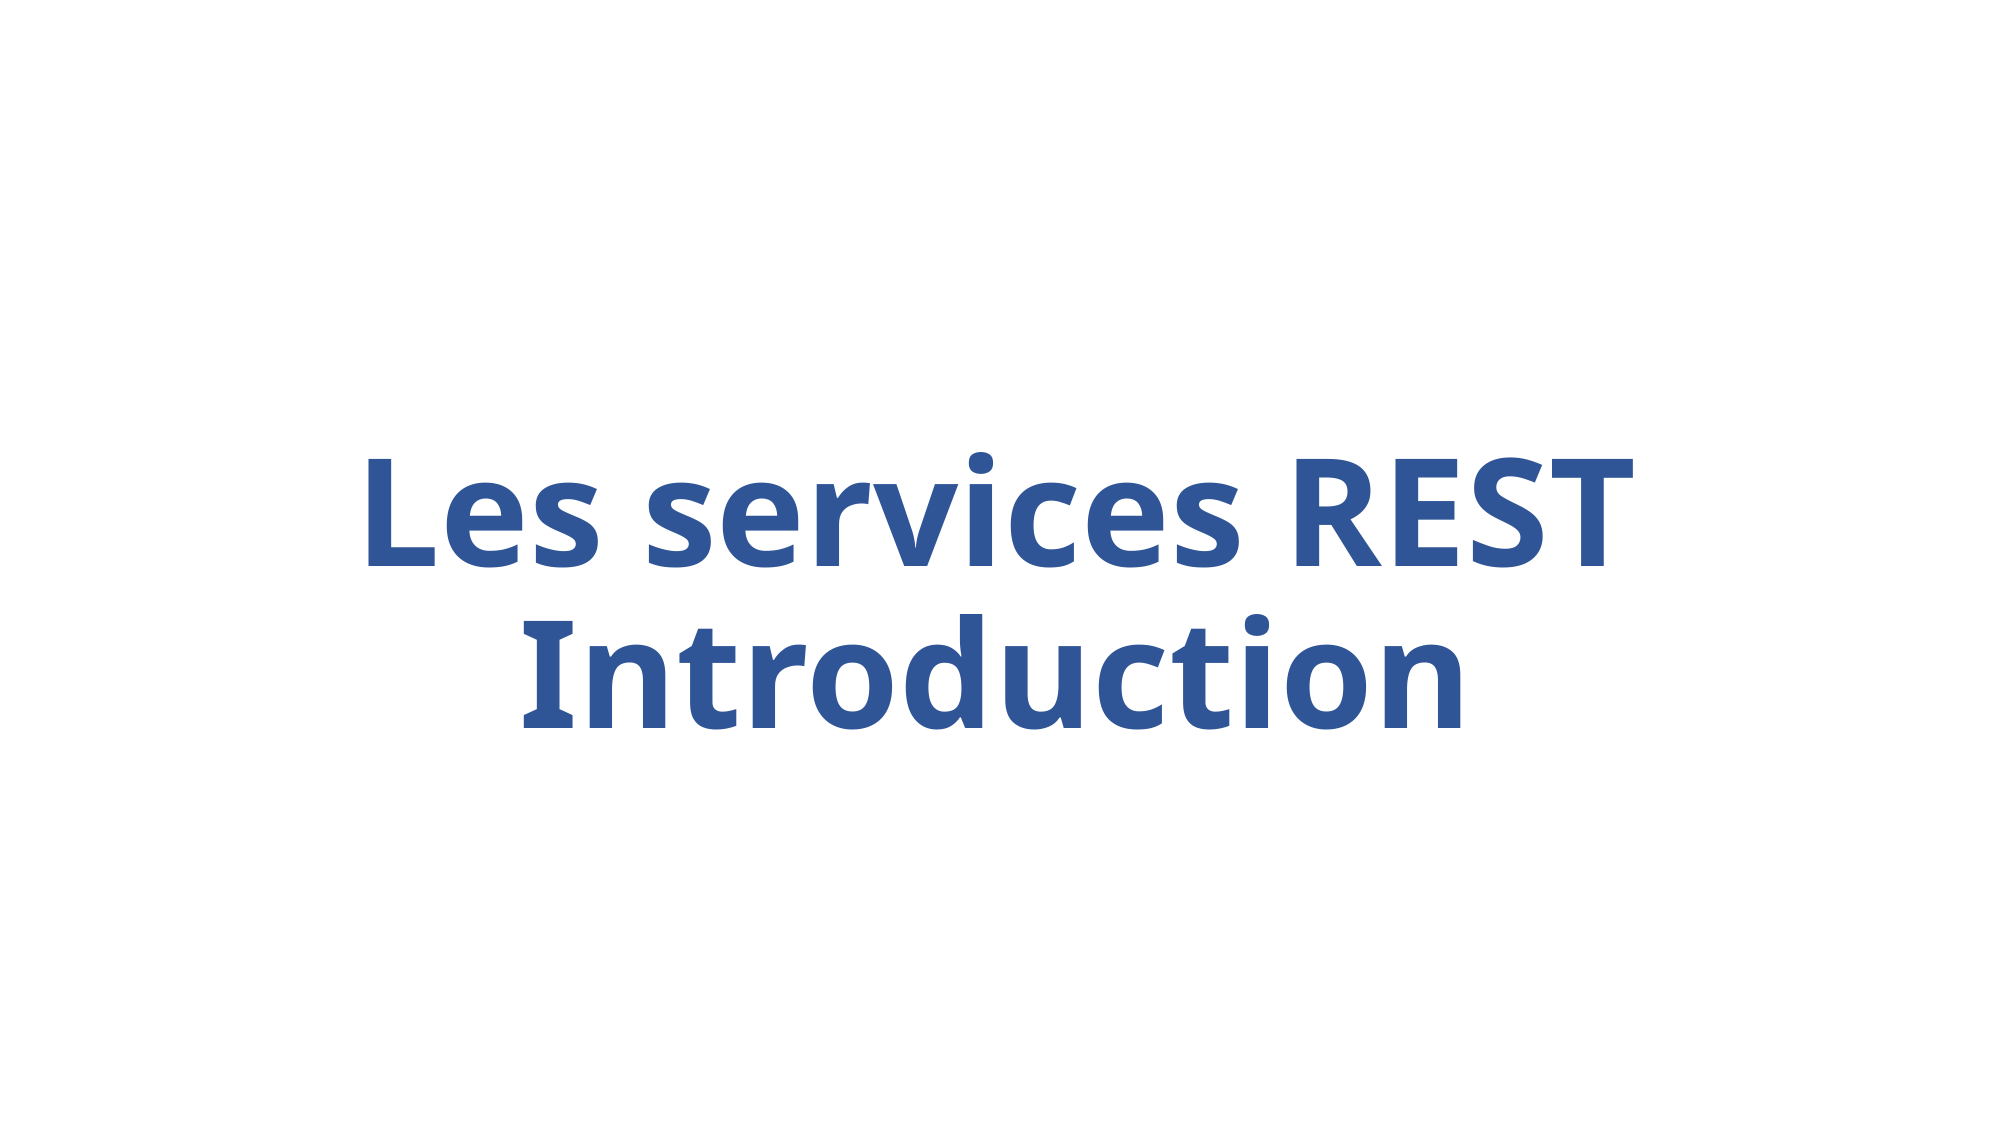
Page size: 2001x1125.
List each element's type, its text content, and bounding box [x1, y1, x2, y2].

title Les services REST Introduction [58, 370, 1934, 829]
